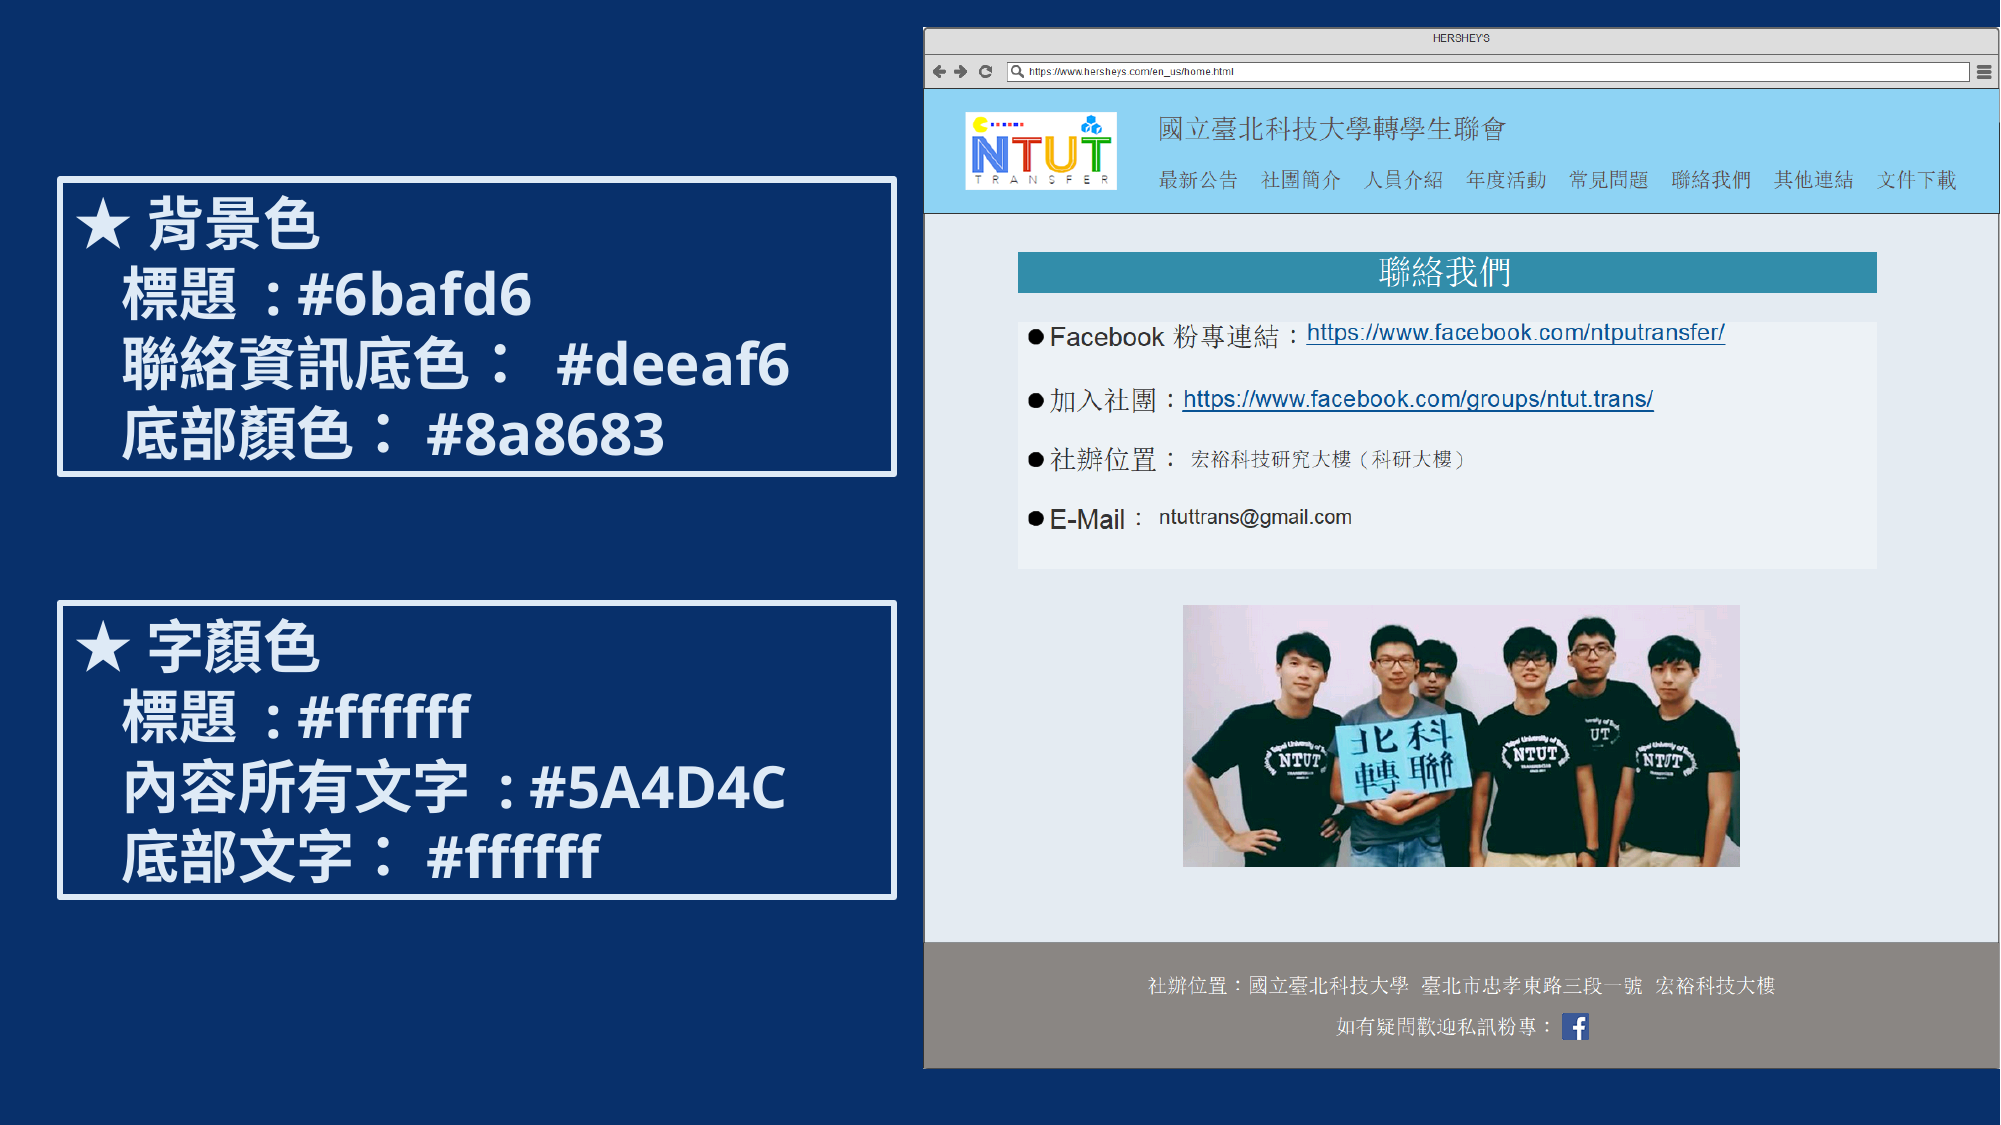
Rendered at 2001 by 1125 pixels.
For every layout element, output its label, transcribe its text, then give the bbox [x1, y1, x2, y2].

text_box ★字顏色 標題 : #ffffff 內容所有文字 : #5A4D4C 底部文字：#ffffff [59, 602, 895, 898]
picture [923, 27, 2000, 1069]
text_box ★背景色 標題 : #6bafd6 聯絡資訊底色： #deeaf6 底部顏色：#8a8683 [59, 179, 895, 475]
